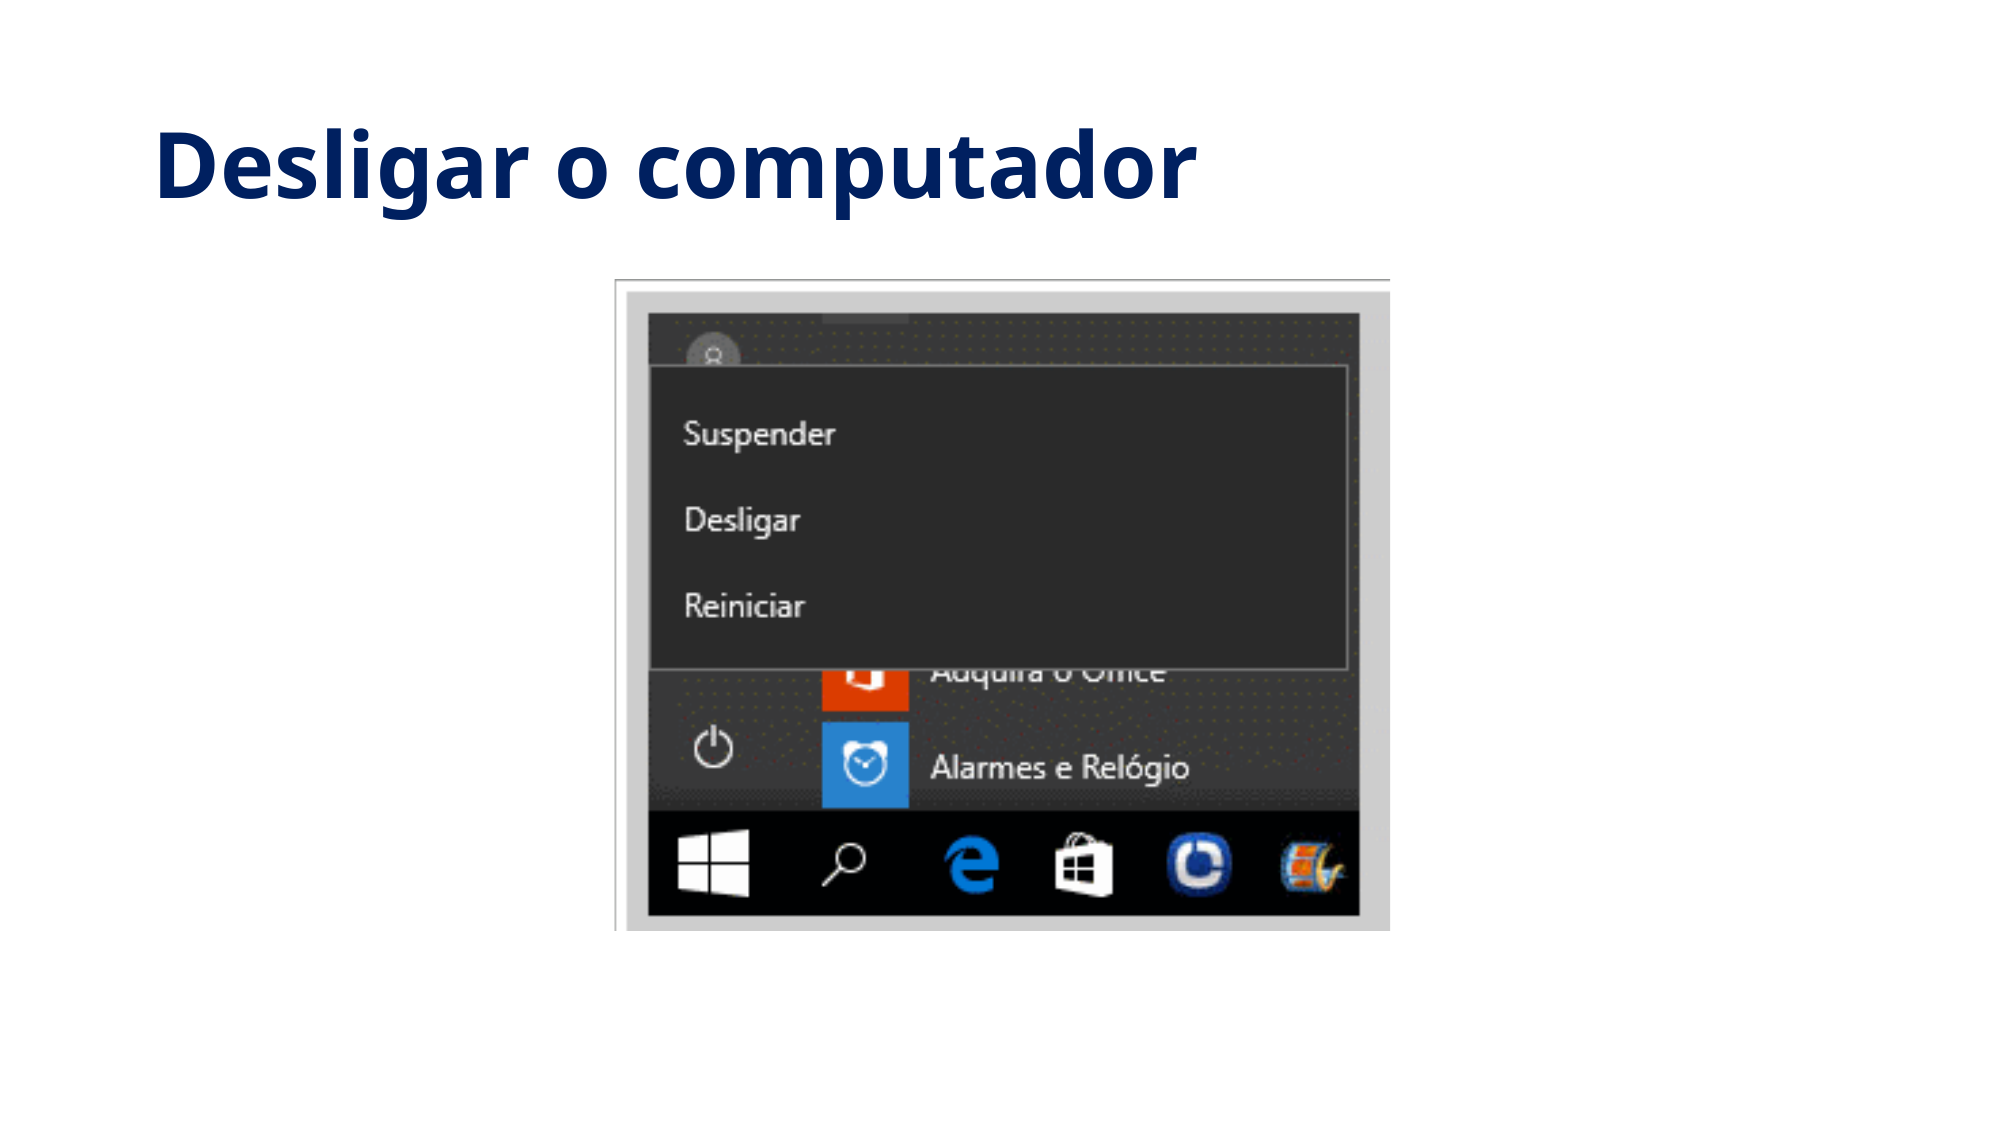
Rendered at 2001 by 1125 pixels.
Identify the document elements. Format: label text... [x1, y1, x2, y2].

title Desligar o computador [137, 59, 1863, 278]
picture [614, 279, 1391, 931]
